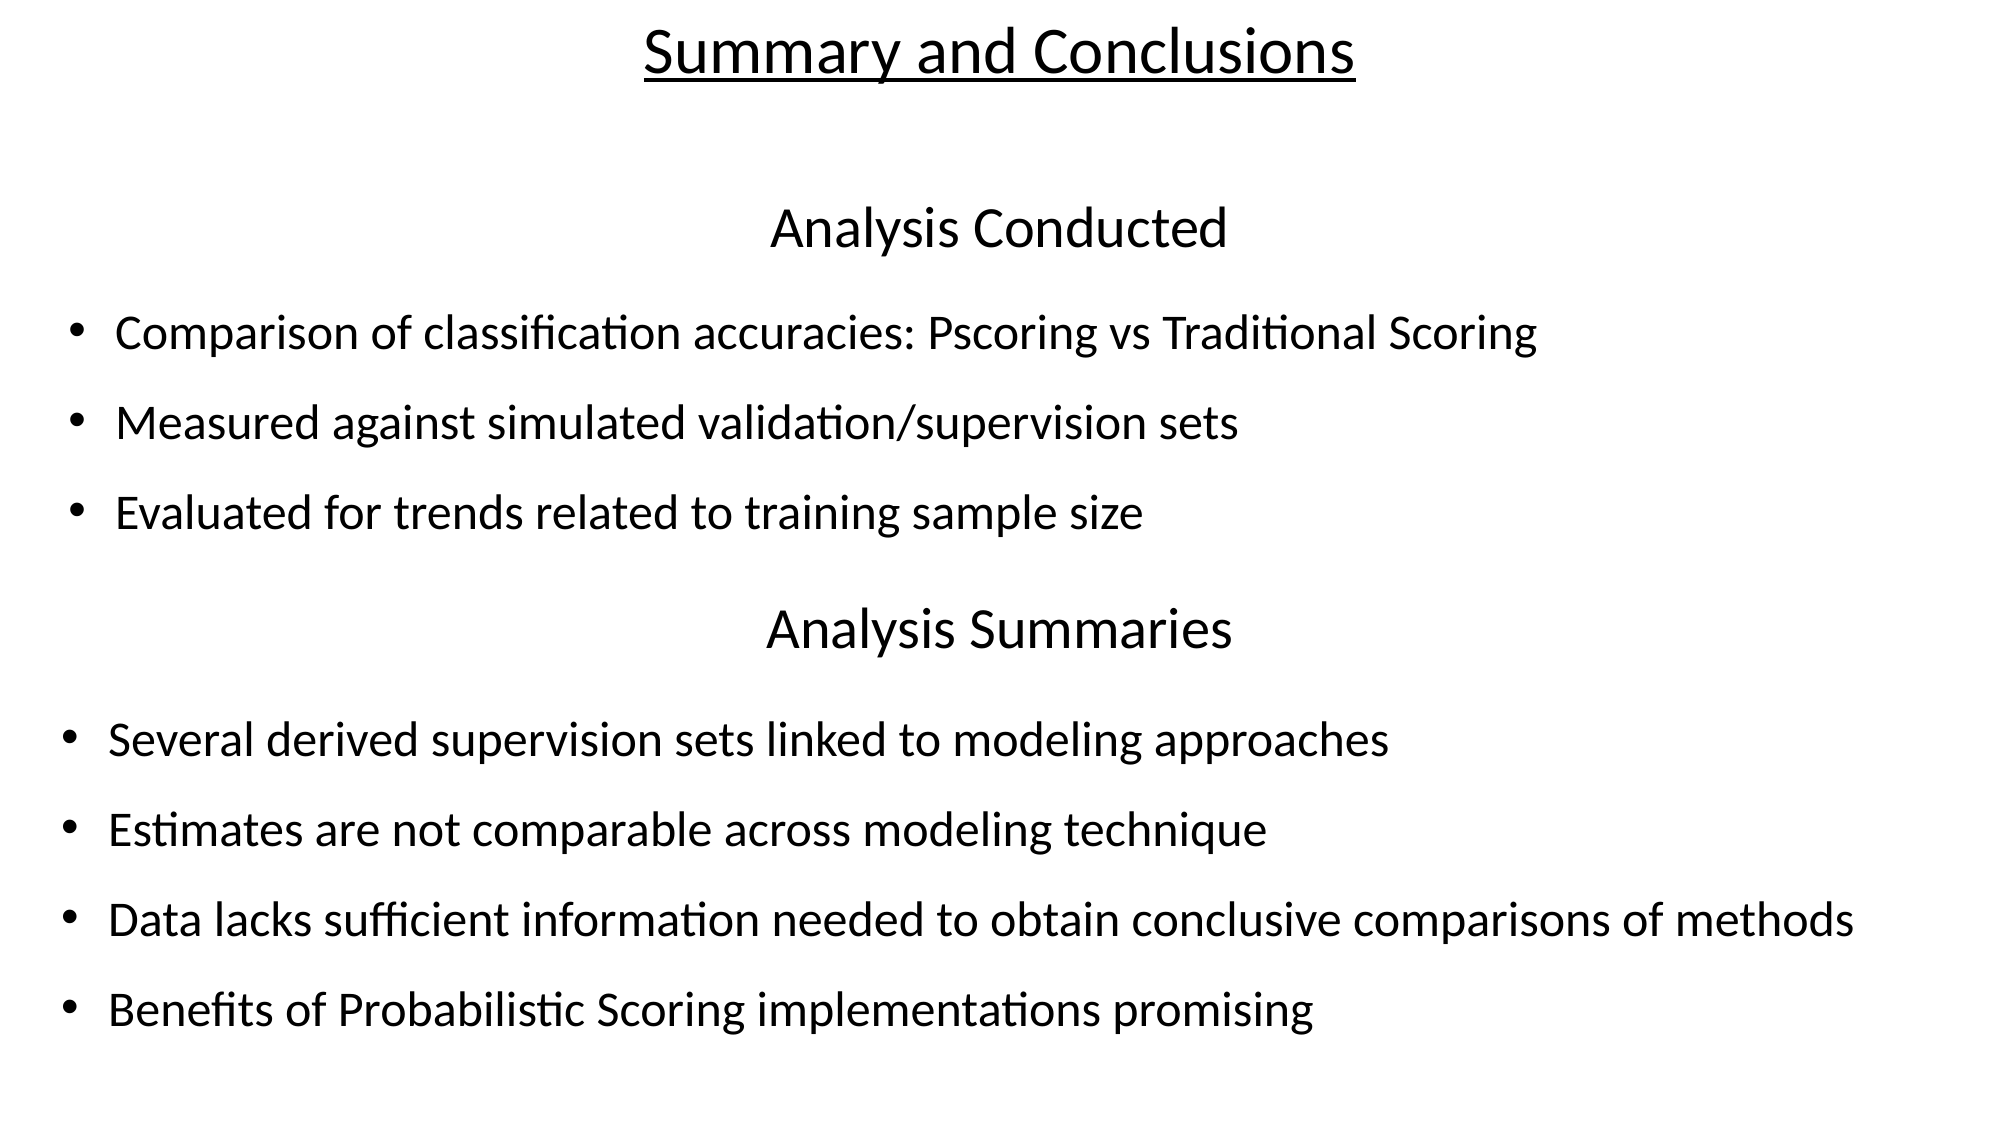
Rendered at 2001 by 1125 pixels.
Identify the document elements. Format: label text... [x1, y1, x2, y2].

text_box Summary and Conclusions [629, 0, 1371, 95]
text_box Analysis Conducted [755, 181, 1245, 261]
text_box Analysis Summaries [751, 583, 1249, 668]
text_box Comparison of classification accuracies: Pscoring vs Traditional Scoring Measured against simulated validation/supervision sets Evaluated for trends related to training sample size [53, 261, 1553, 547]
text_box Several derived supervision sets linked to modeling approaches Estimates are not comparable across modeling technique Data lacks sufficient information needed to obtain conclusive comparisons of methods Benefits of Probabilistic Scoring implementations promising [46, 668, 1903, 1044]
